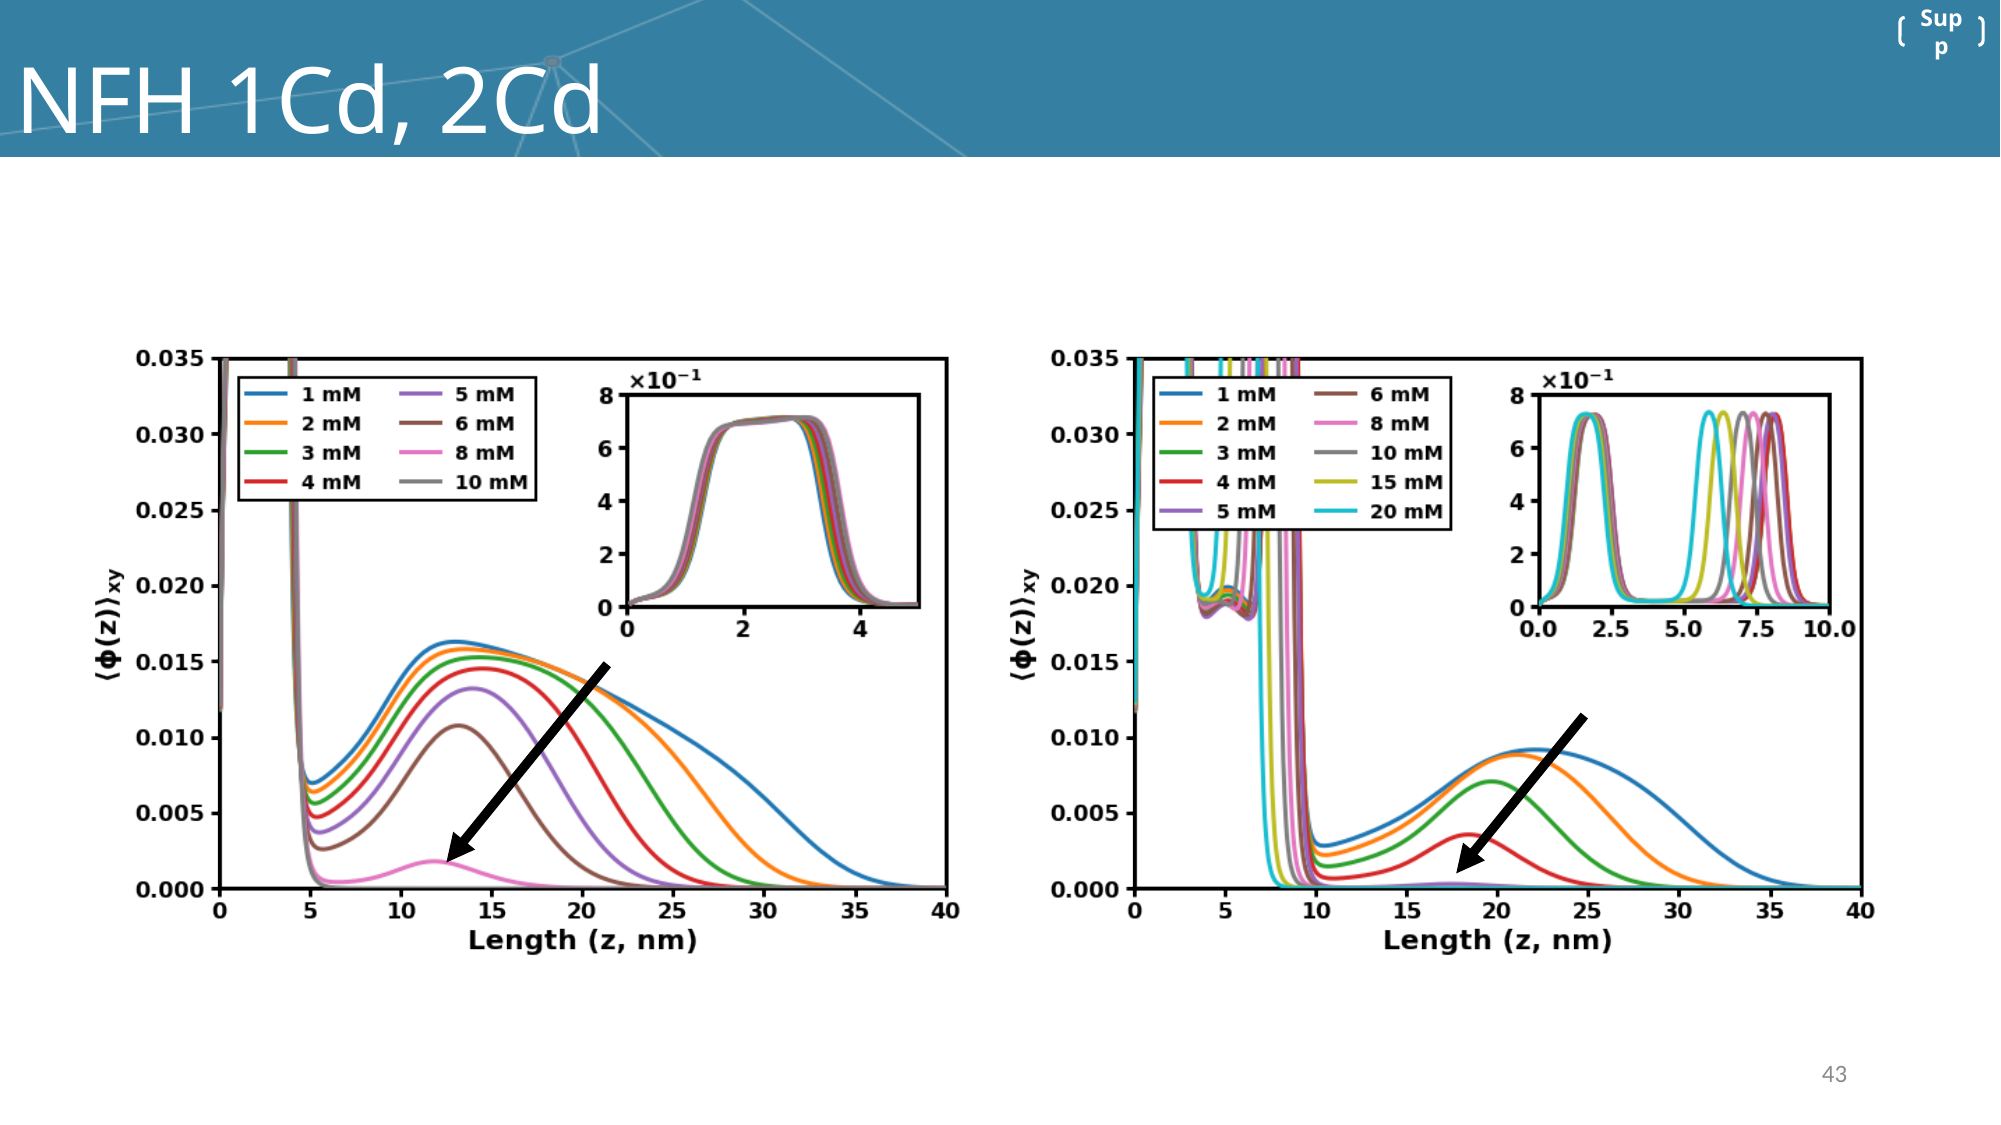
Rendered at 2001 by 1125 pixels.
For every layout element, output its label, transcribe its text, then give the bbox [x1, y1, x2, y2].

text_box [446, 664, 608, 863]
picture [84, 340, 970, 966]
slide_number 43 [1412, 1042, 1863, 1103]
picture [999, 340, 1886, 966]
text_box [1456, 715, 1585, 874]
title NFH 1Cd, 2Cd [0, 22, 1725, 154]
